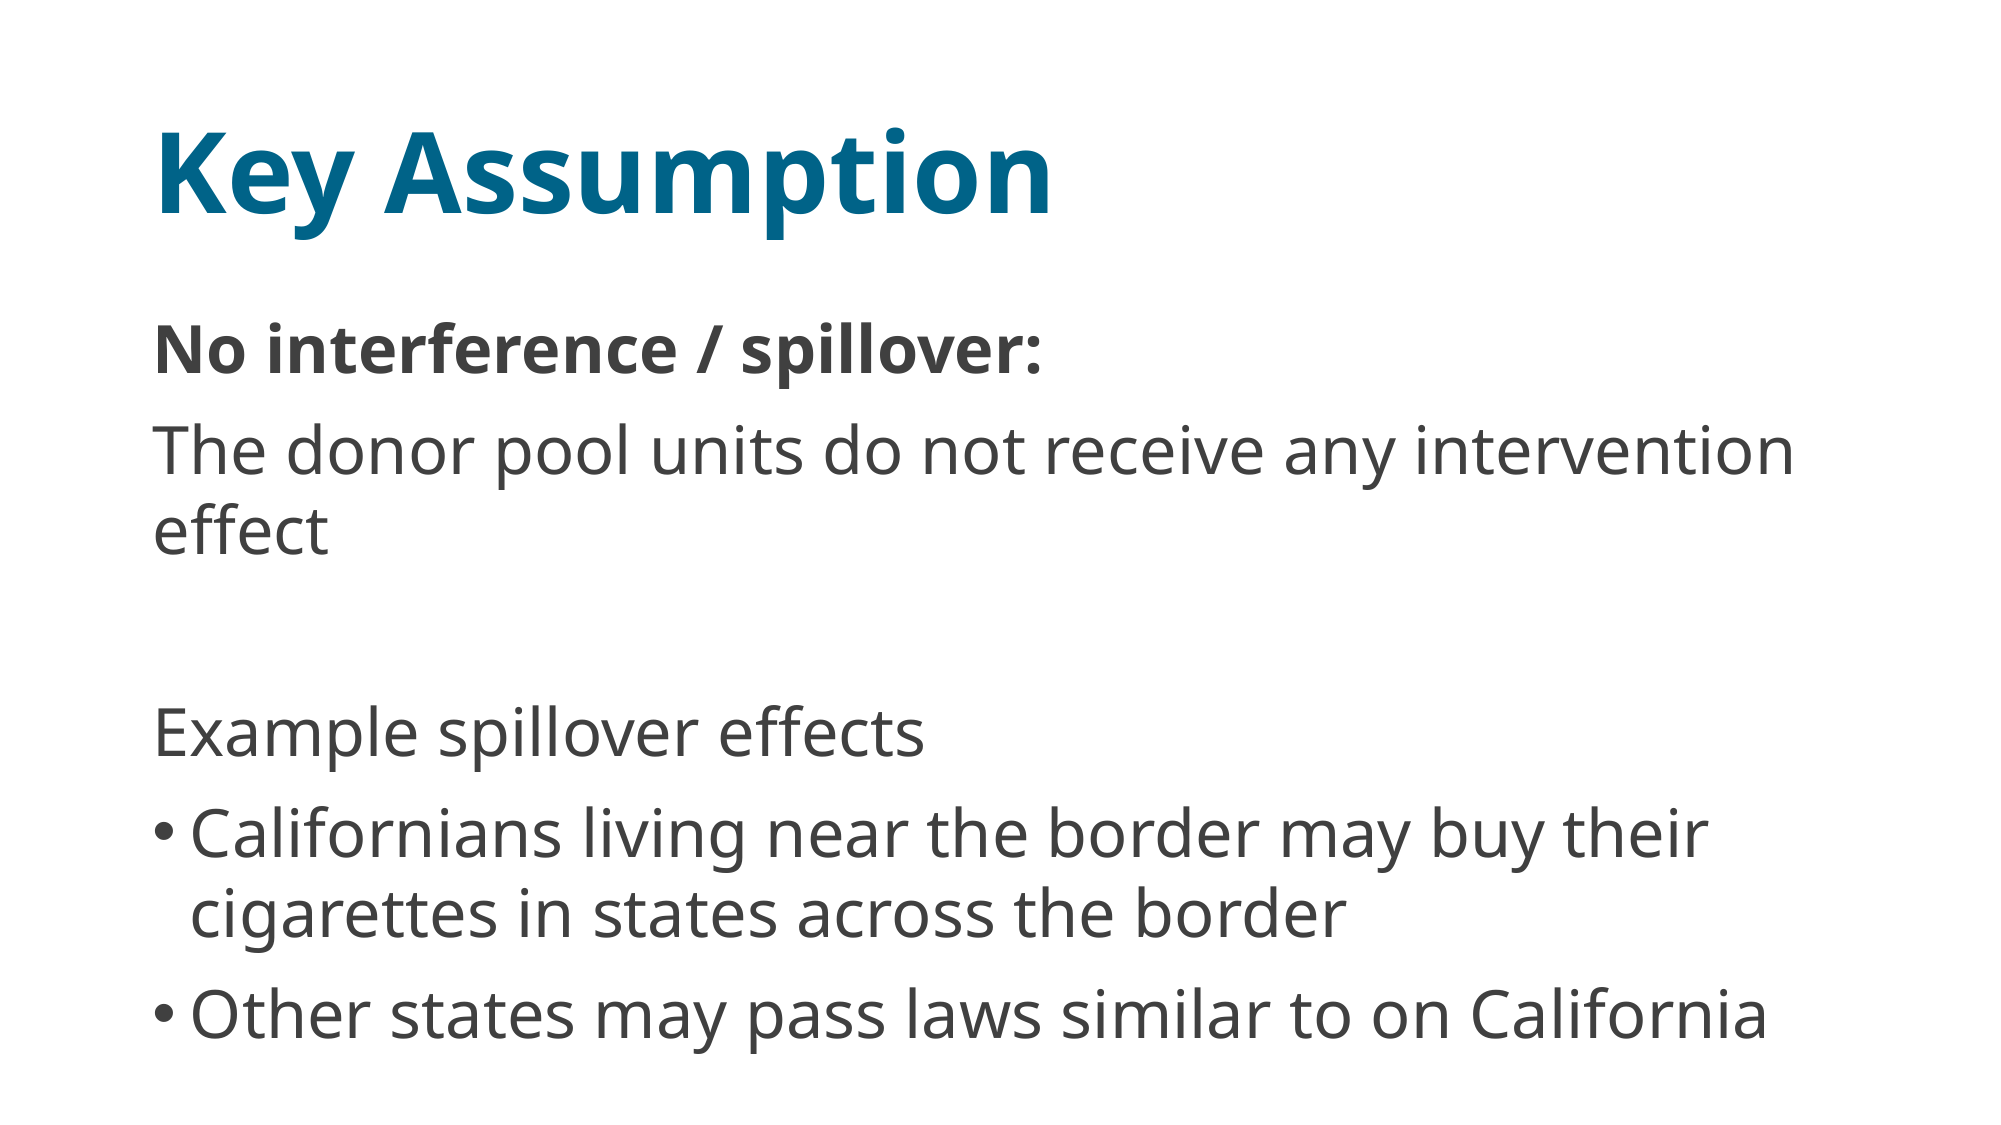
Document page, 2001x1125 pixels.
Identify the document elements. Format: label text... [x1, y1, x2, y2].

list No interference / spillover: The donor pool units do not receive any intervention effect Example spillover effects Californians living near the border may buy their cigarettes in states across the border Other states may pass laws similar to on California [137, 299, 1863, 1066]
title Key Assumption [137, 59, 1863, 278]
